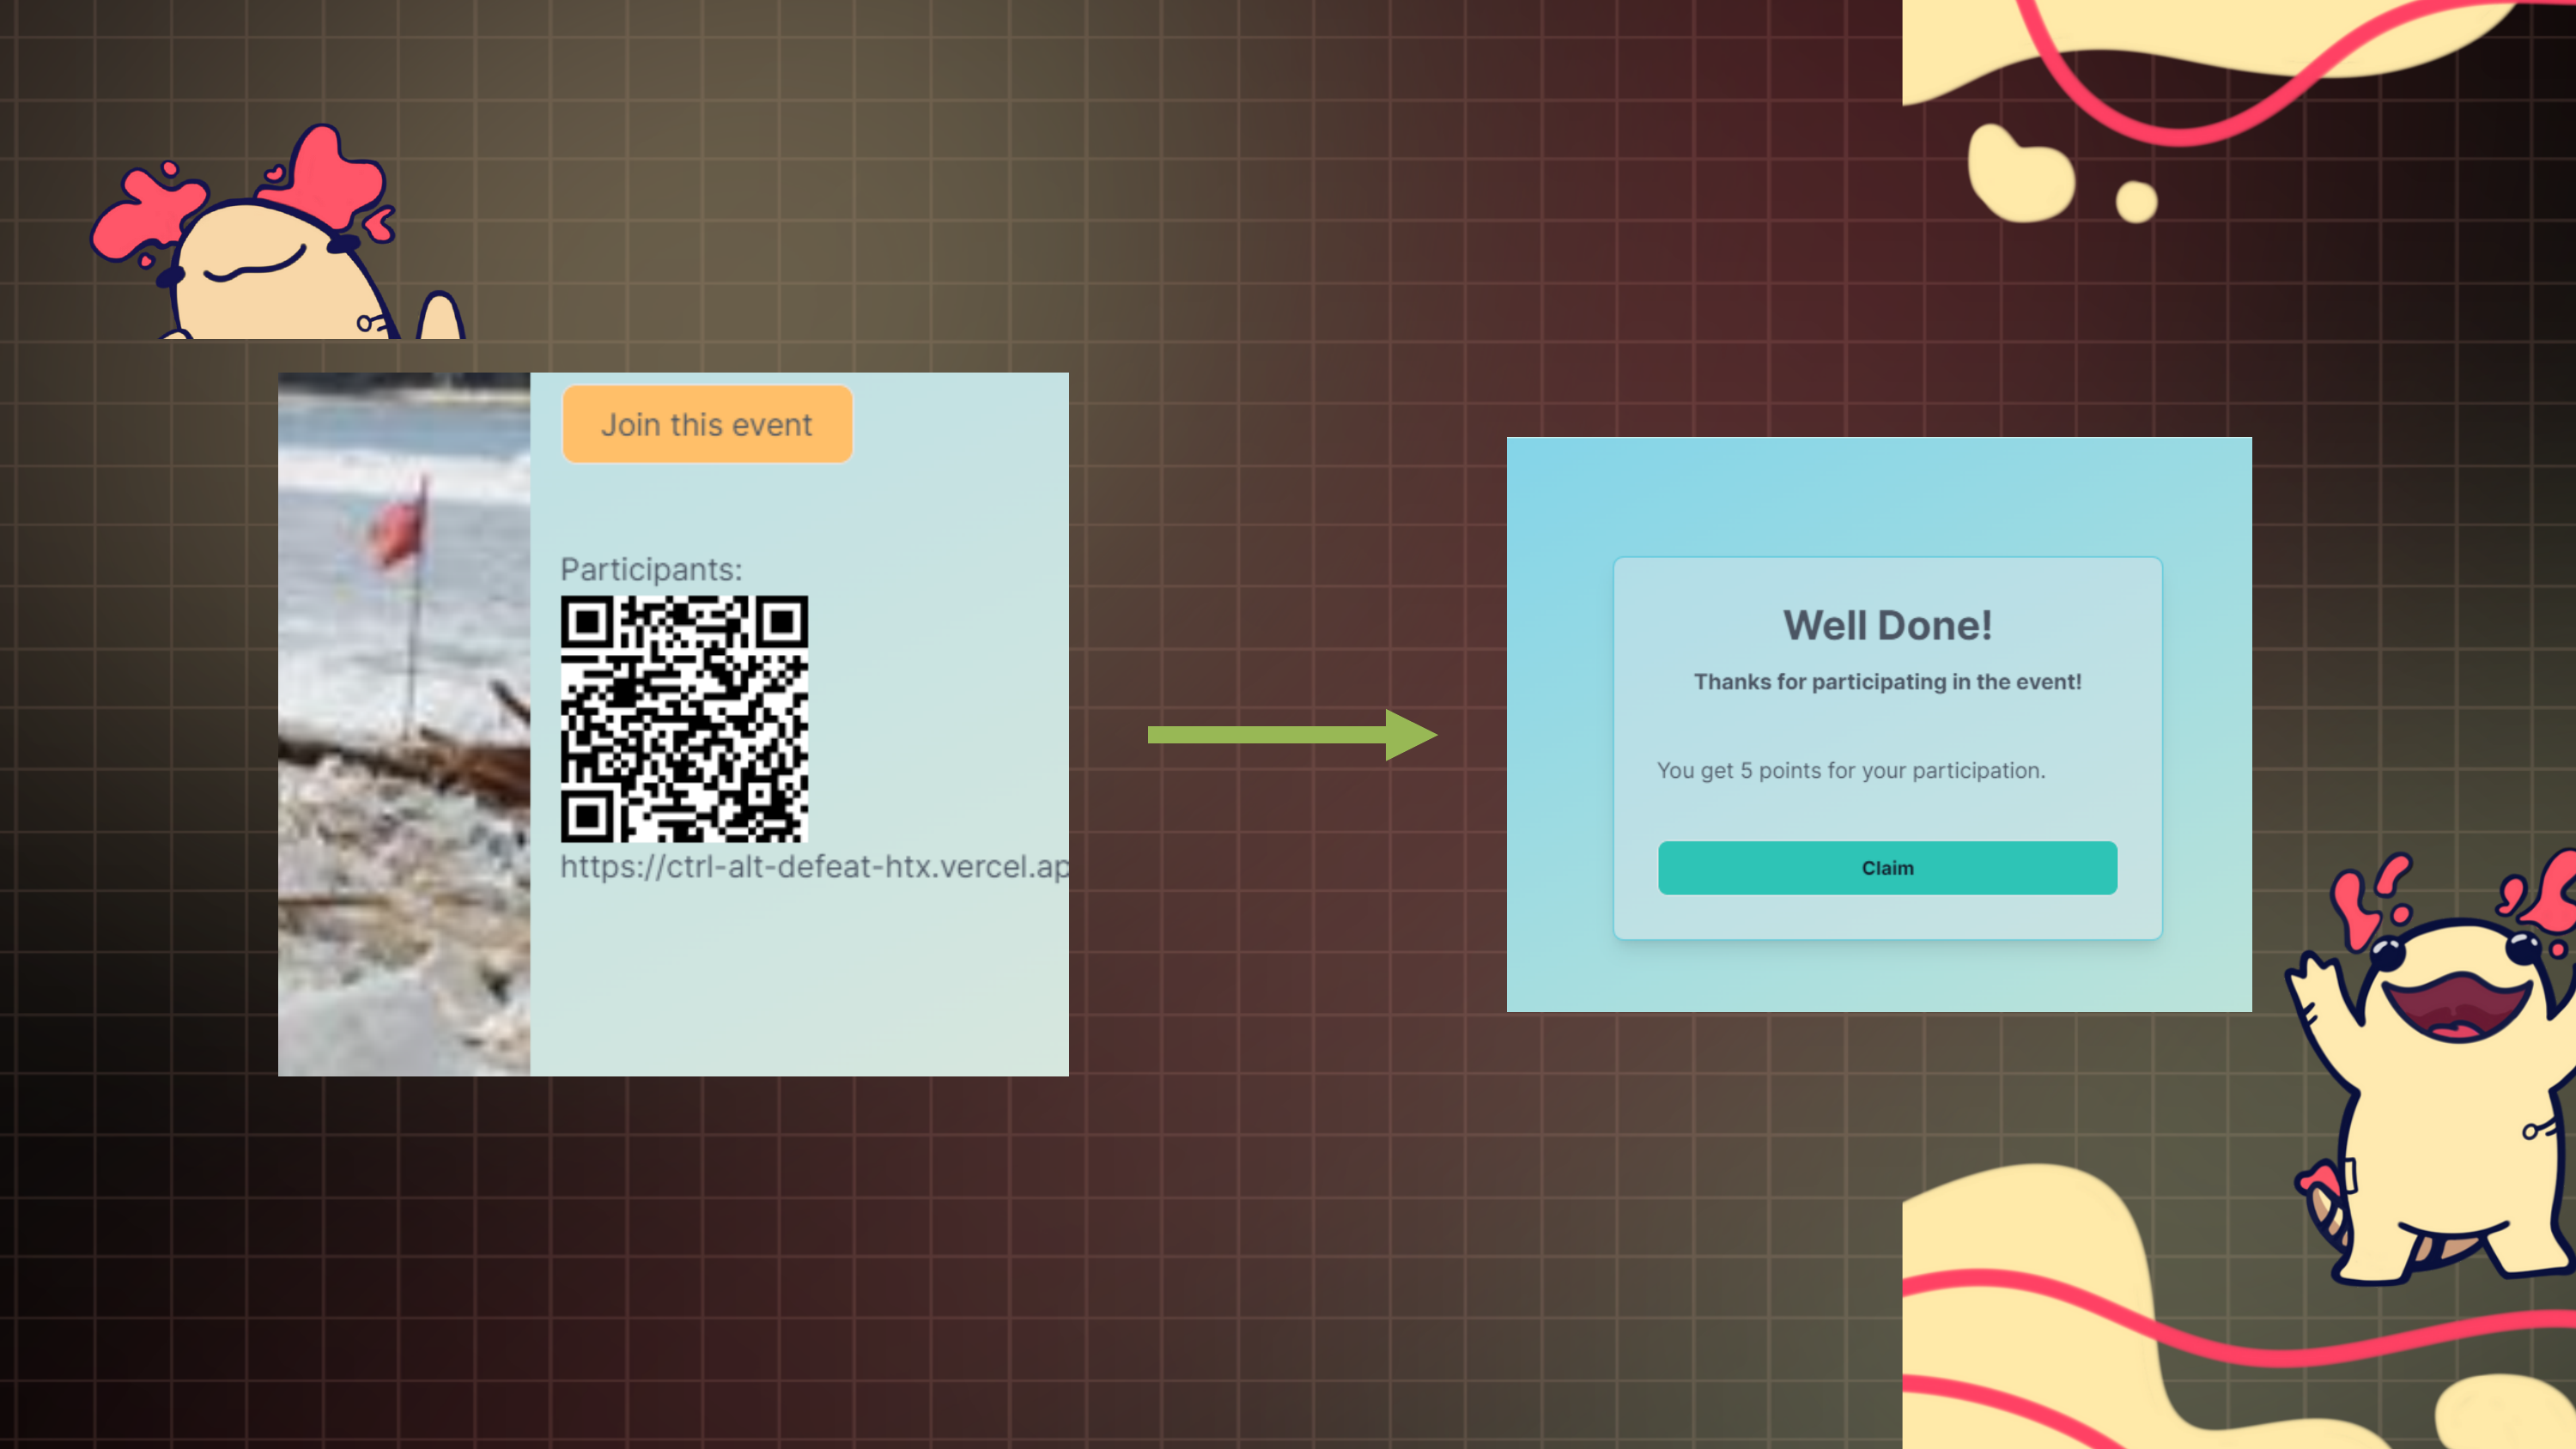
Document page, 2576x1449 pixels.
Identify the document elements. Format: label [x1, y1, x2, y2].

text_box [1902, 0, 2576, 1449]
text_box [0, 0, 1902, 1449]
text_box [85, 0, 477, 340]
picture [1506, 437, 2252, 1012]
picture [278, 373, 1069, 1076]
